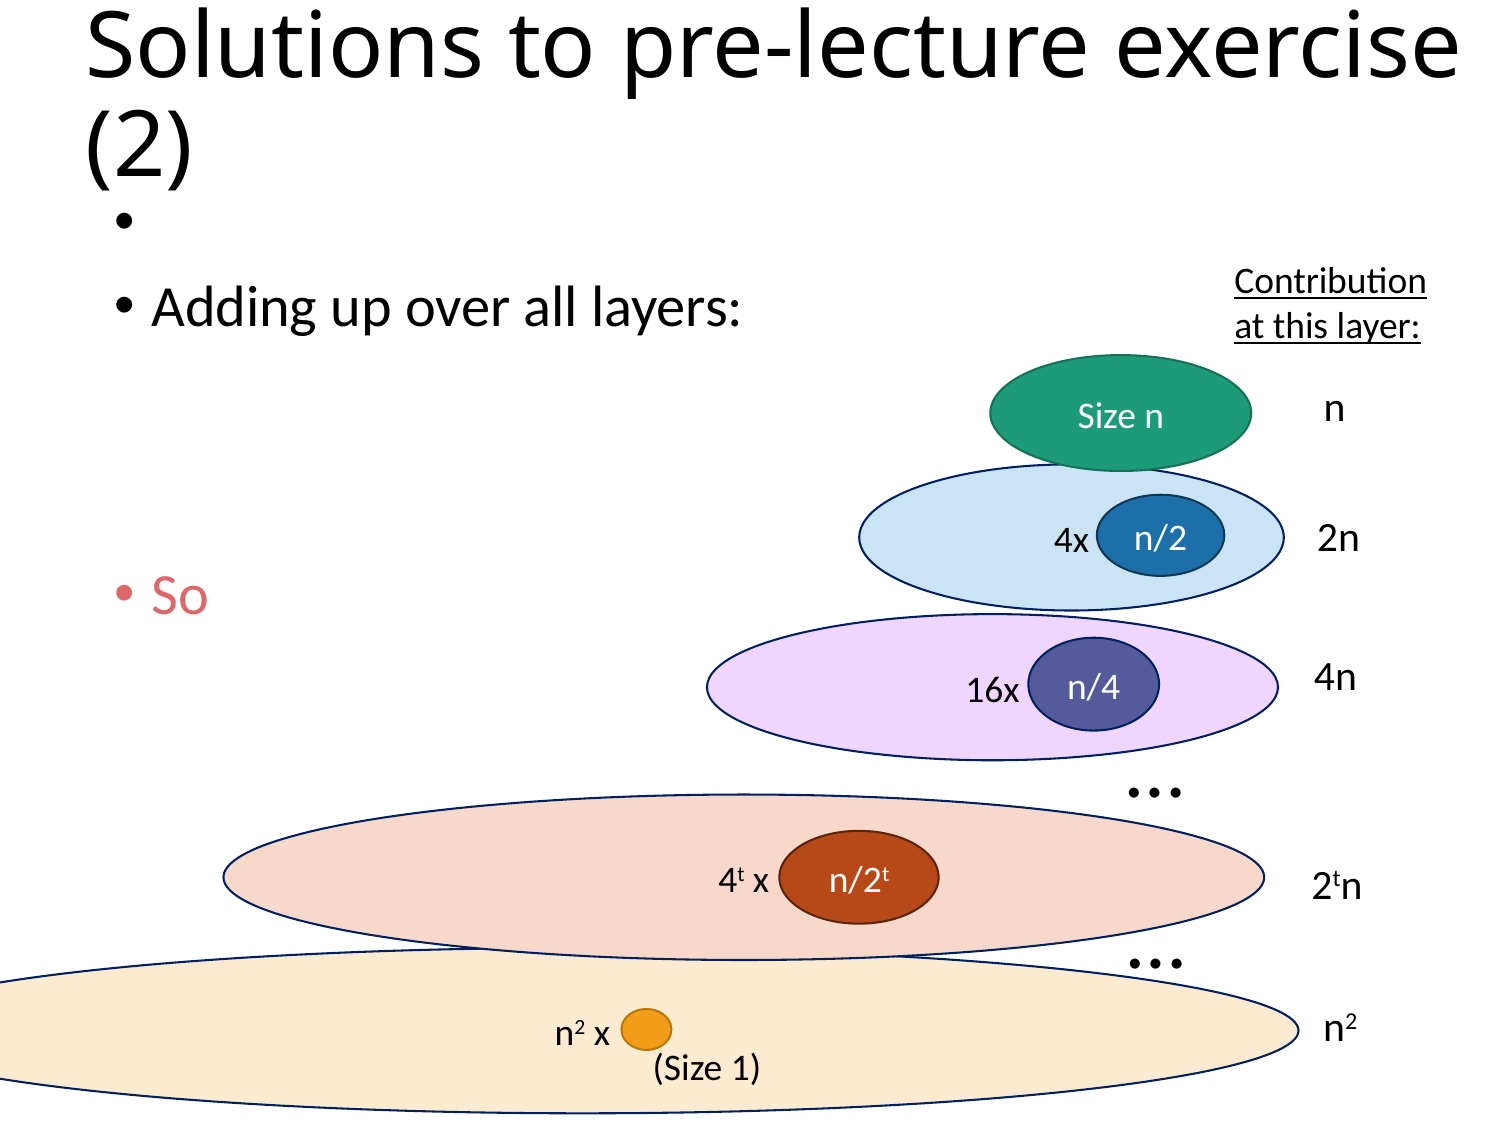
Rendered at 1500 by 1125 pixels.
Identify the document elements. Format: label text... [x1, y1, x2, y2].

text_box 2tn [1299, 850, 1378, 915]
text_box n [1308, 372, 1361, 438]
title Solutions to pre-lecture exercise (2) [70, 0, 1484, 206]
text_box 4n [1299, 640, 1373, 706]
text_box n2 [1308, 992, 1440, 1058]
text_box 2n [1302, 502, 1376, 568]
text_box Contribution at this layer: [1219, 249, 1466, 354]
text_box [0, 355, 1299, 1114]
